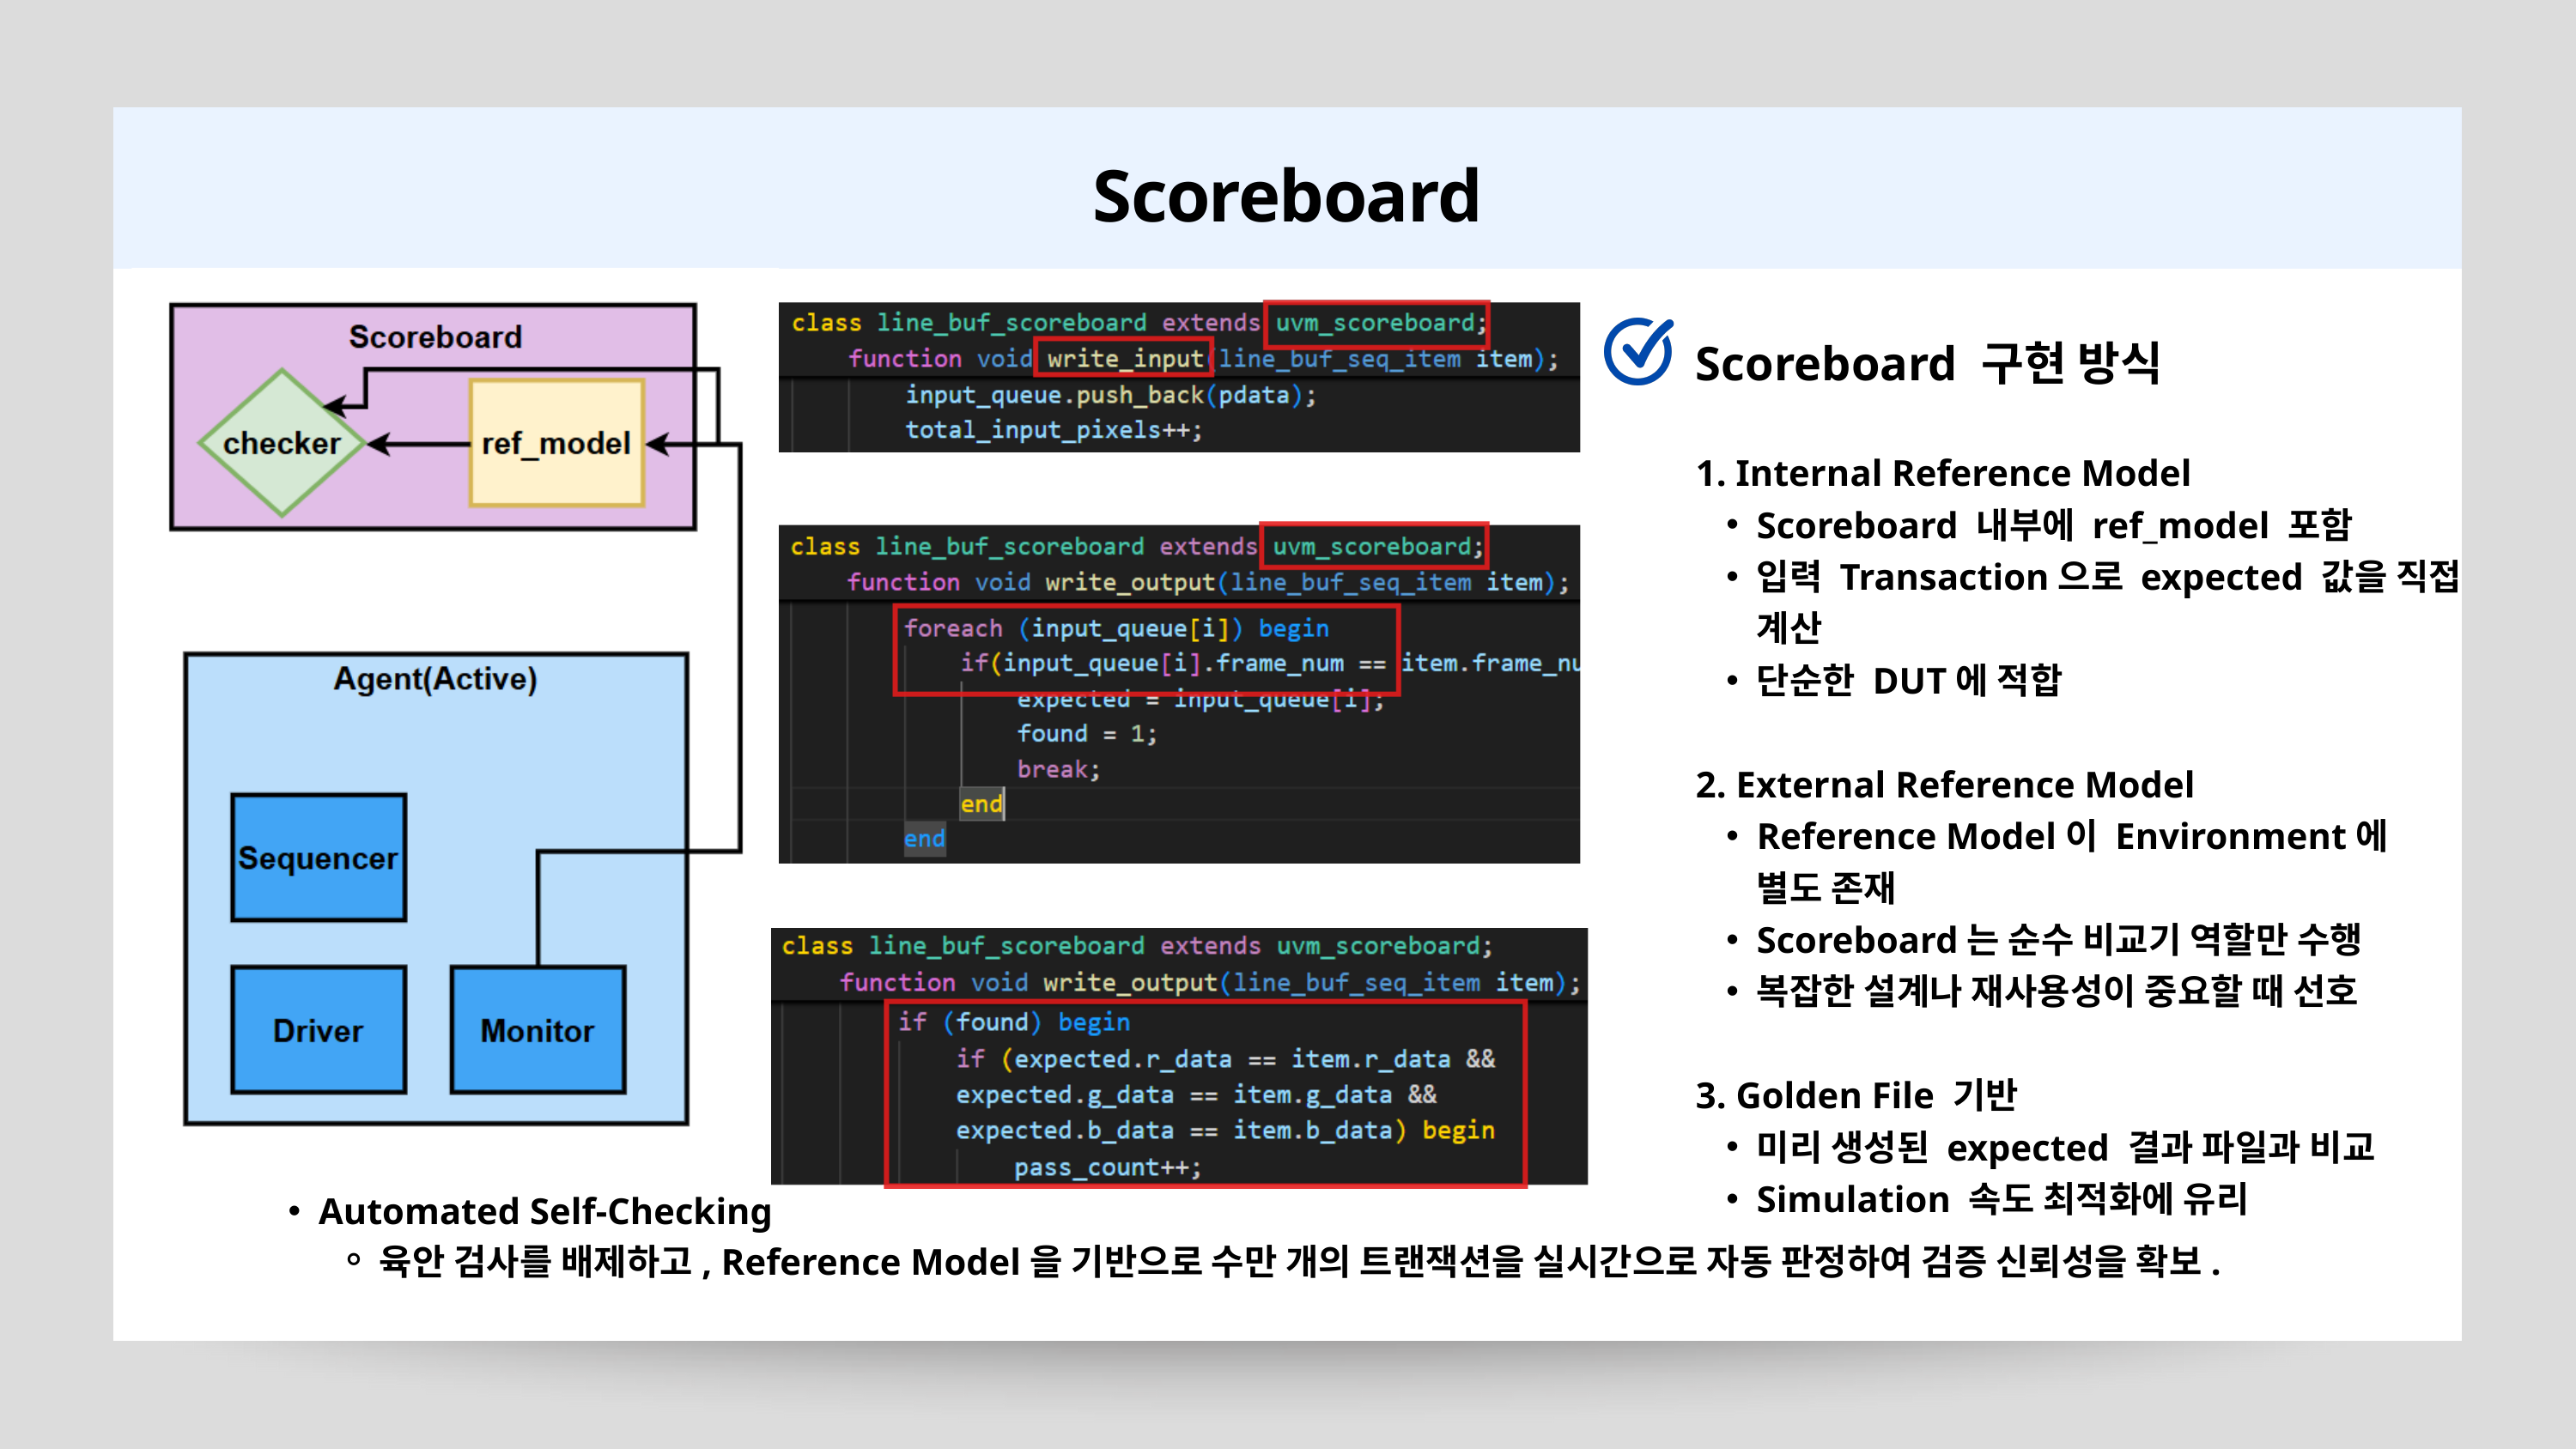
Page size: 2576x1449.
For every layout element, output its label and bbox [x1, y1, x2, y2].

text_box [113, 277, 2463, 1424]
text_box [113, 106, 2463, 269]
